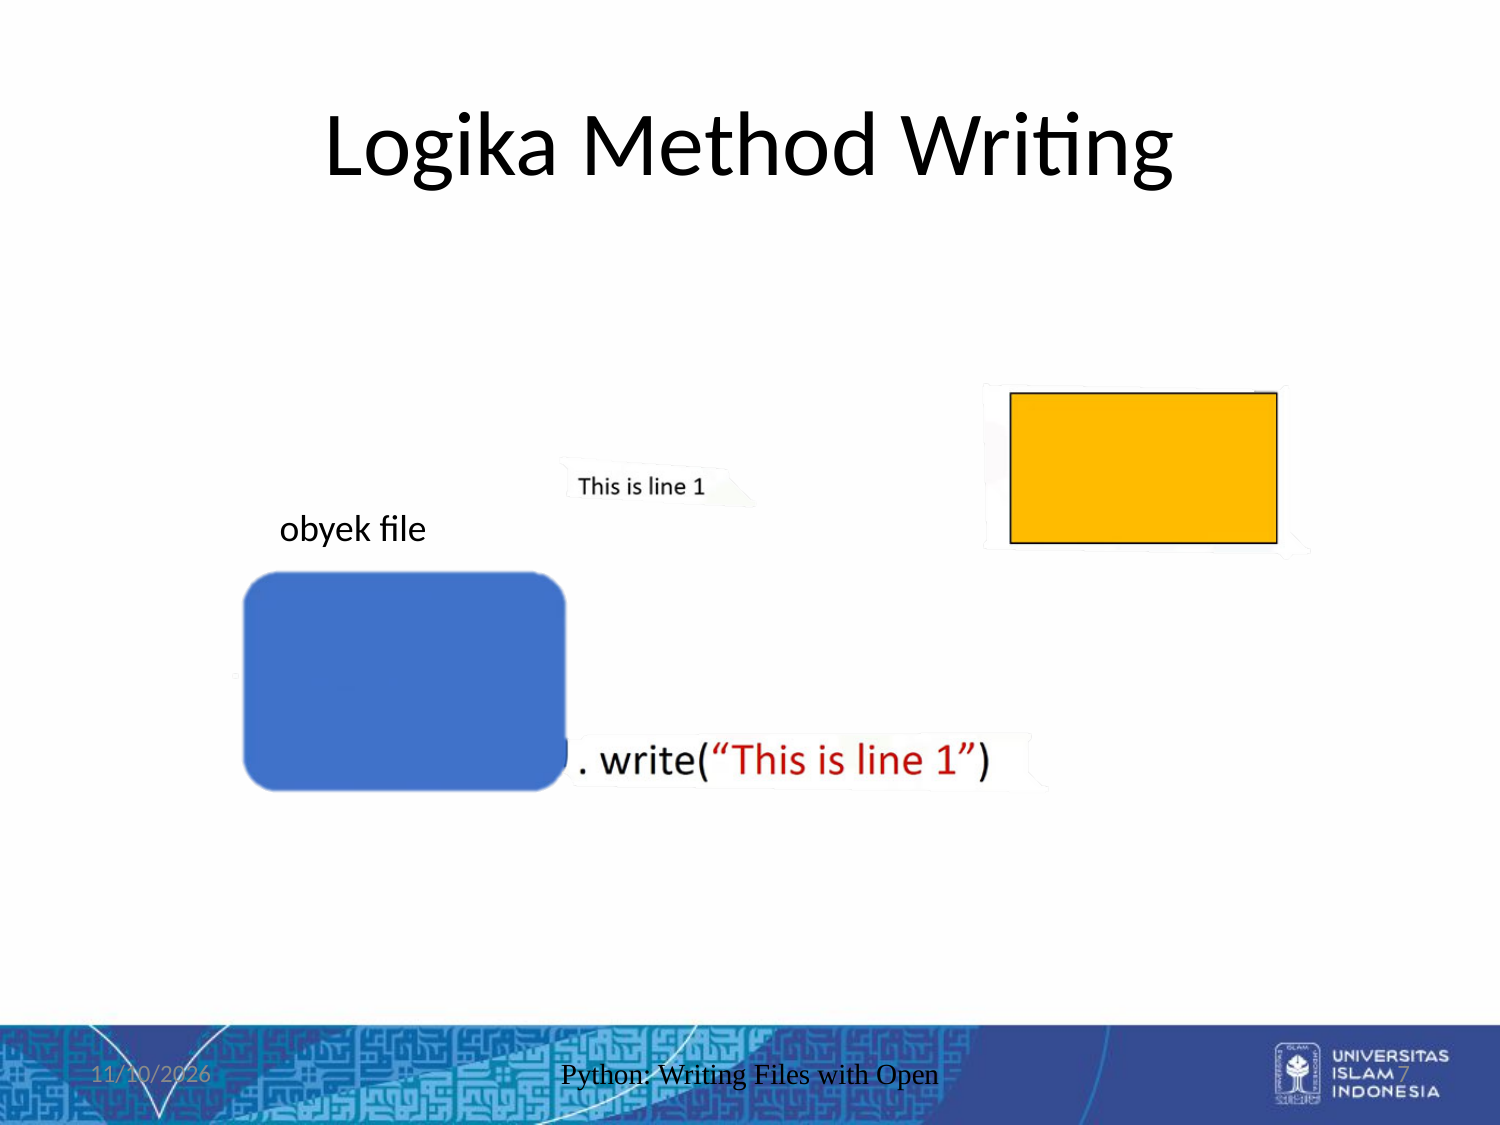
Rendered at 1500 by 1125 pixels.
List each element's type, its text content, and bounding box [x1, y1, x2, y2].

slide_number 7 [1074, 1042, 1425, 1103]
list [121, 238, 1500, 1014]
picture [0, 0, 1500, 1125]
footer Python: Writing Files with Open [512, 1042, 988, 1103]
title Logika Method Writing [75, 45, 1425, 233]
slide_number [75, 1042, 425, 1103]
